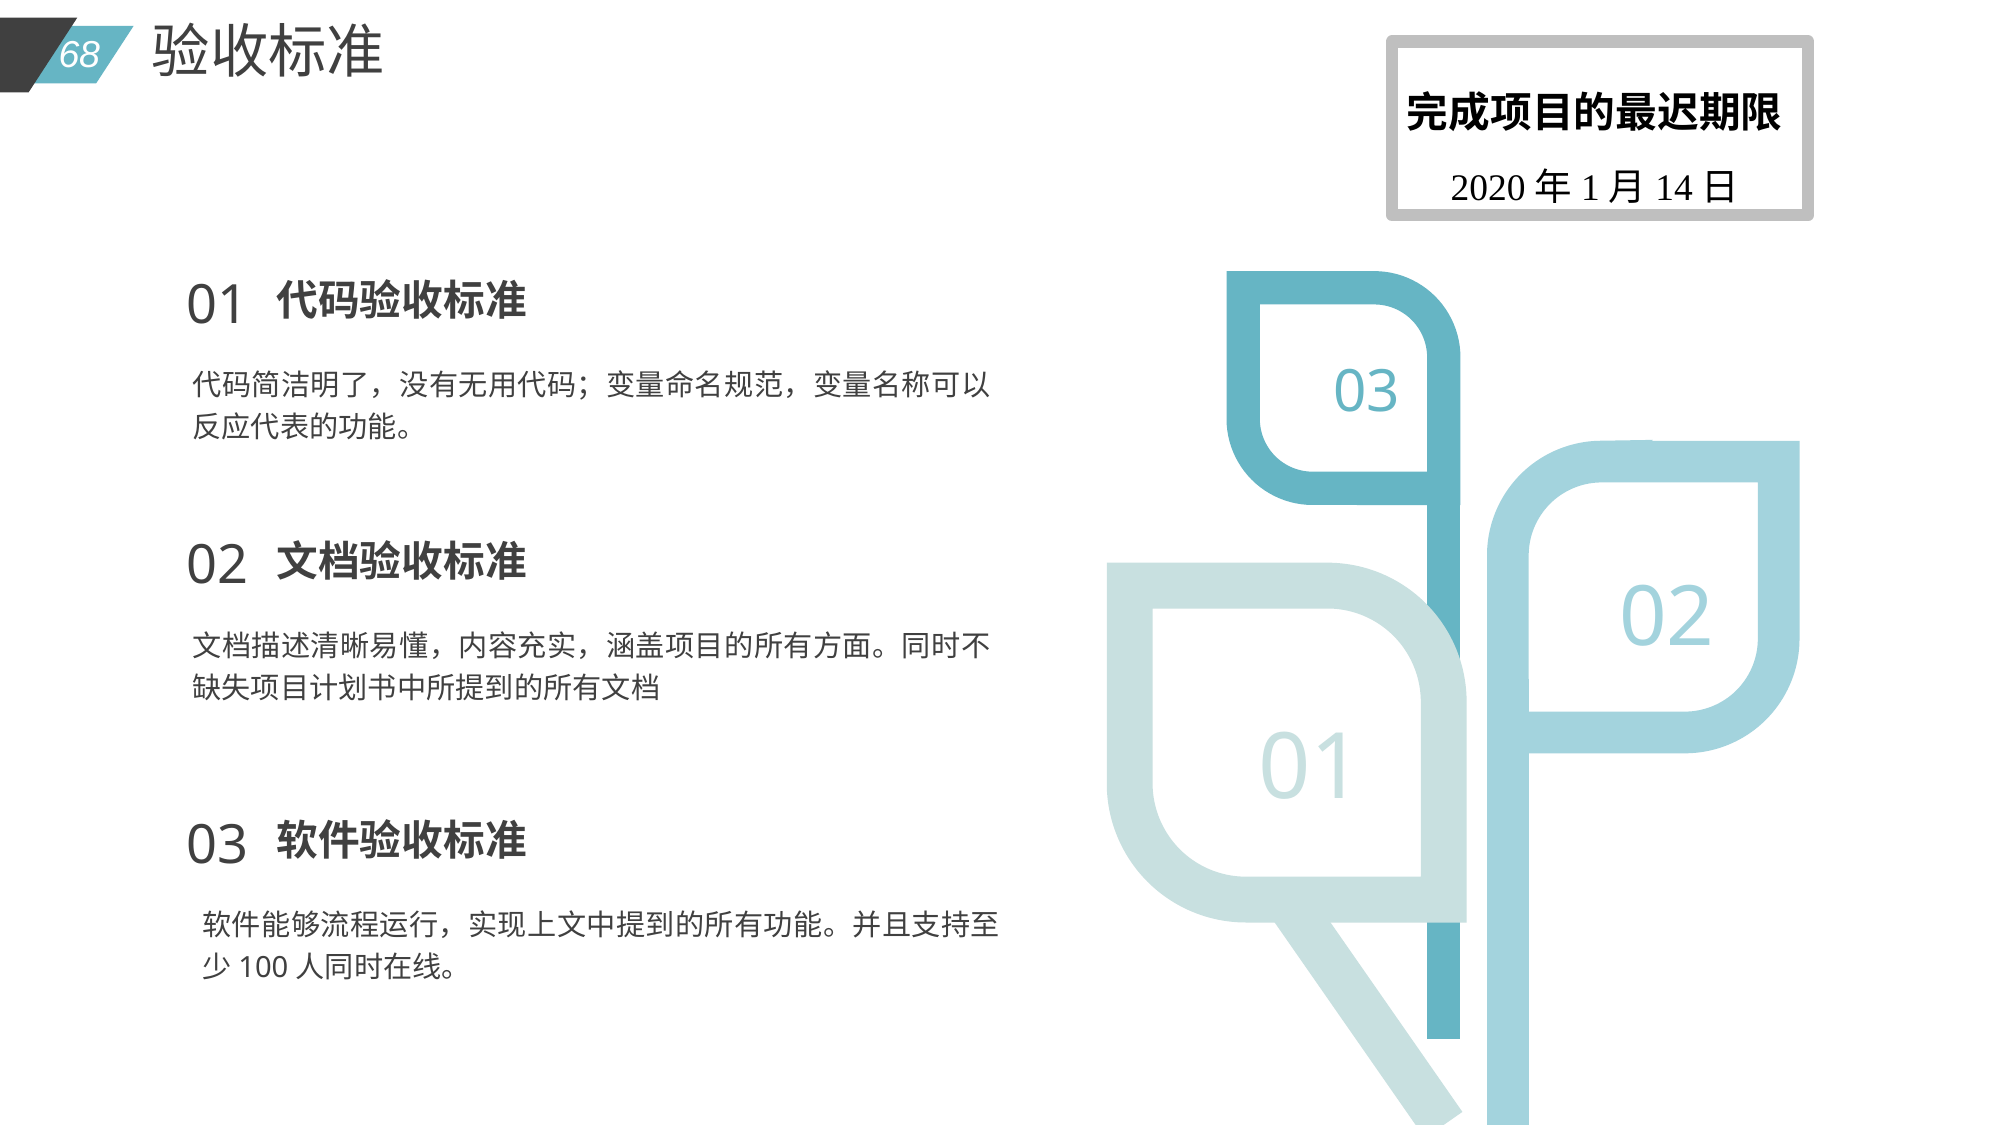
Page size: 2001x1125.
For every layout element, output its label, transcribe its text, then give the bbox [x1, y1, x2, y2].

text_box 文档验收标准 [276, 534, 602, 589]
text_box 03 [174, 808, 261, 875]
text_box 验收标准 [137, 6, 400, 91]
text_box 代码简洁明了，没有无用代码；变量命名规范，变量名称可以反应代表的功能。 [192, 359, 991, 444]
text_box 软件验收标准 [276, 813, 602, 868]
text_box 软件能够流程运行，实现上文中提到的所有功能。并且支持至少100人同时在线。 [202, 899, 1000, 984]
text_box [1129, 585, 1444, 1125]
text_box 完成项目的最迟期限 2020年1月14日 [1392, 41, 1809, 215]
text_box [1507, 461, 1779, 1125]
text_box 文档描述清晰易懂，内容充实，涵盖项目的所有方面。同时不缺失项目计划书中所提到的所有文档 [192, 620, 991, 705]
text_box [1243, 287, 1444, 585]
text_box 01 [174, 269, 261, 335]
text_box 02 [174, 529, 261, 595]
text_box 代码验收标准 [276, 273, 602, 328]
